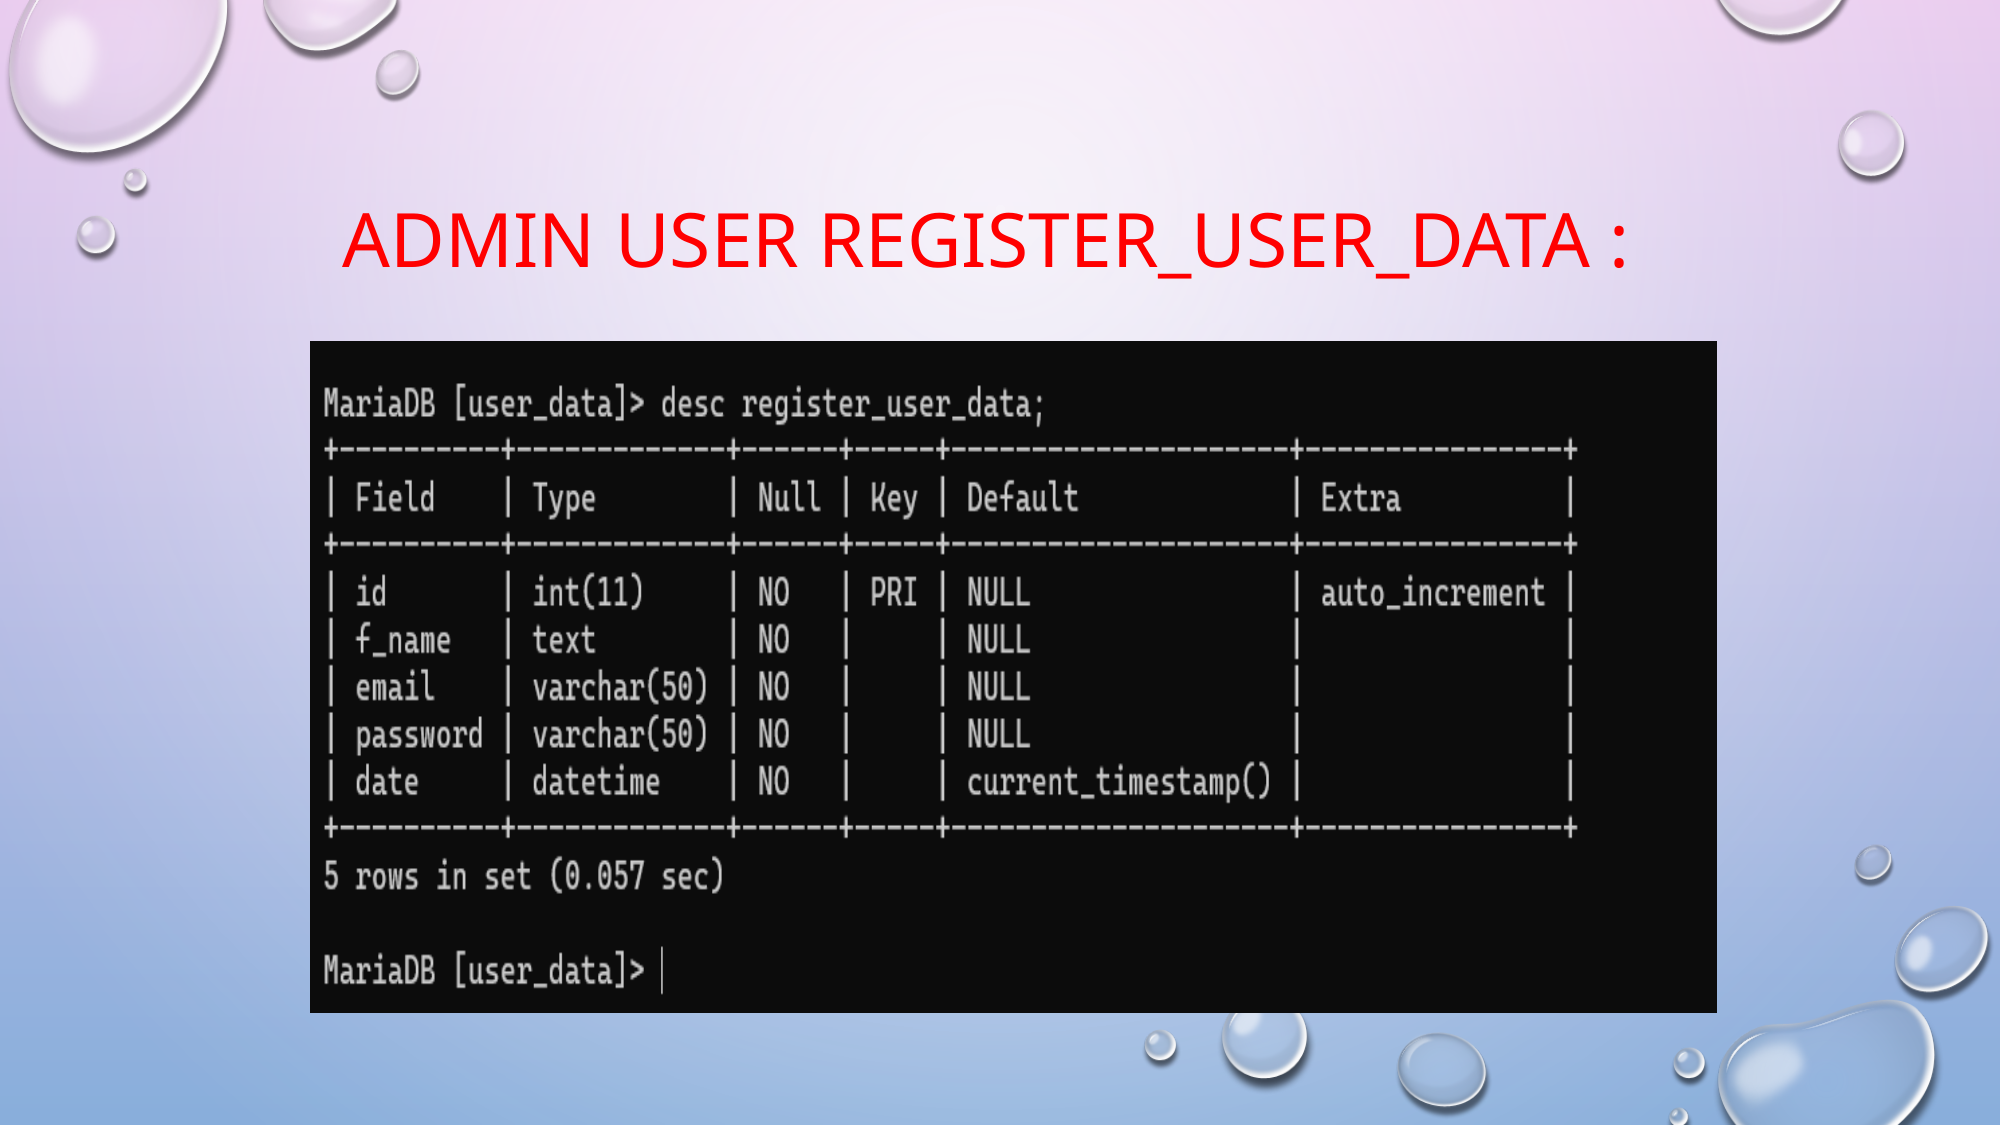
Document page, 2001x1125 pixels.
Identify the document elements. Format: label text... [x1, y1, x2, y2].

picture [0, 0, 2000, 1125]
title Admin User register_user_data : [327, 112, 2000, 375]
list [309, 340, 1722, 1013]
